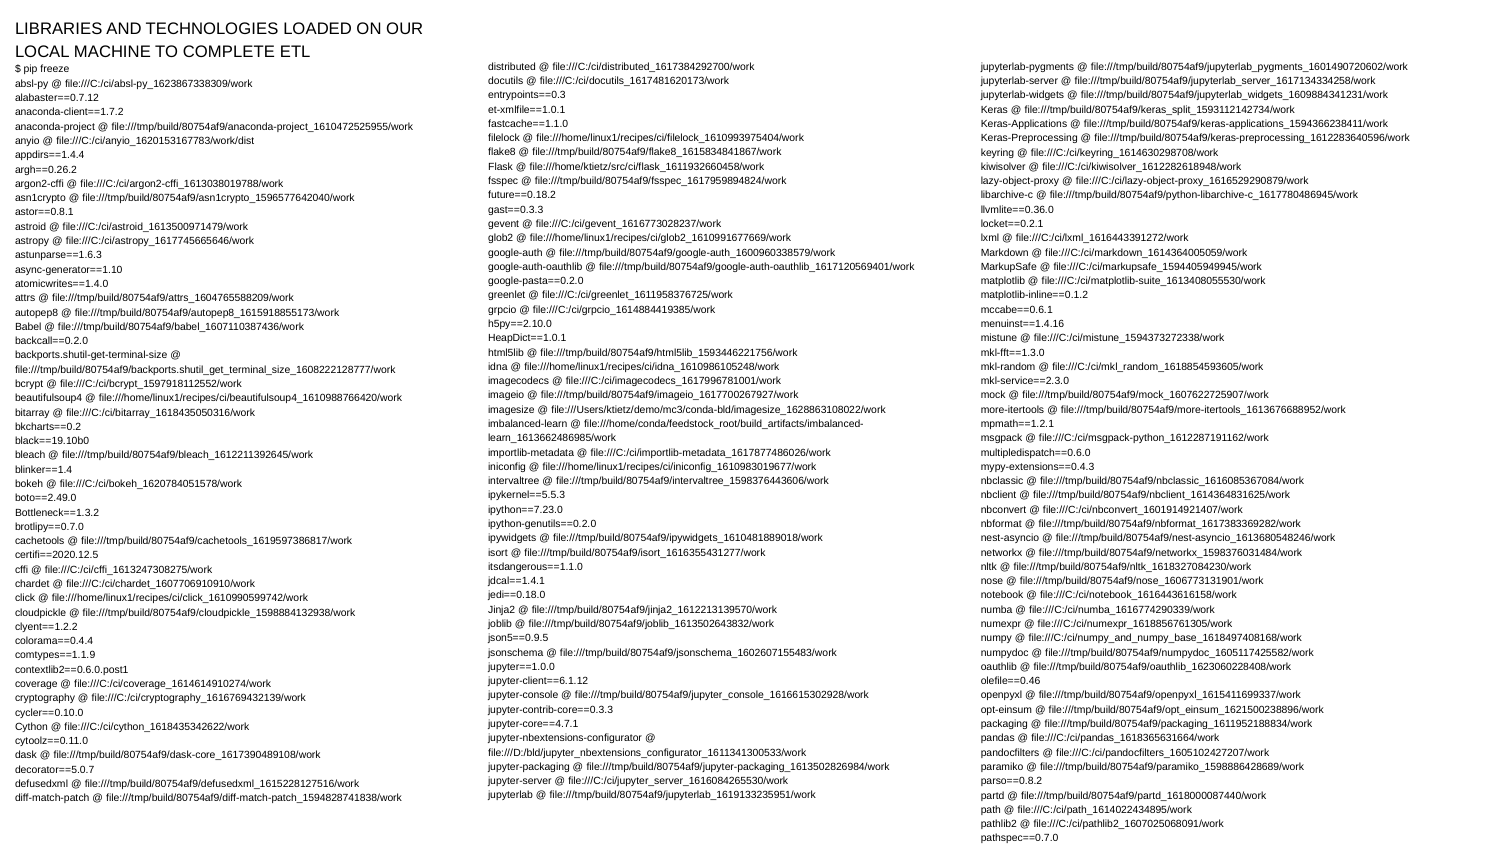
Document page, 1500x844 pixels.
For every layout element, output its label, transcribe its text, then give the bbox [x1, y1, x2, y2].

text_box LIBRARIES AND TECHNOLOGIES LOADED ON OUR LOCAL MACHINE TO COMPLETE ETL $ pip freeze absl-py @ file:///C:/ci/absl-py_1623867338309/work alabaster==0.7.12 anaconda-client==1.7.2 anaconda-project @ file:///tmp/build/80754af9/anaconda-project_1610472525955/work anyio @ file:///C:/ci/anyio_1620153167783/work/dist appdirs==1.4.4 argh==0.26.2 argon2-cffi @ file:///C:/ci/argon2-cffi_1613038019788/work asn1crypto @ file:///tmp/build/80754af9/asn1crypto_1596577642040/work astor==0.8.1 astroid @ file:///C:/ci/astroid_1613500971479/work astropy @ file:///C:/ci/astropy_1617745665646/work astunparse==1.6.3 async-generator==1.10 atomicwrites==1.4.0 attrs @ file:///tmp/build/80754af9/attrs_1604765588209/work autopep8 @ file:///tmp/build/80754af9/autopep8_1615918855173/work Babel @ file:///tmp/build/80754af9/babel_1607110387436/work backcall==0.2.0 backports.shutil-get-terminal-size @ file:///tmp/build/80754af9/backports.shutil_get_terminal_size_1608222128777/work bcrypt @ file:///C:/ci/bcrypt_1597918112552/work beautifulsoup4 @ file:///home/linux1/recipes/ci/beautifulsoup4_1610988766420/work bitarray @ file:///C:/ci/bitarray_1618435050316/work bkcharts==0.2 black==19.10b0 bleach @ file:///tmp/build/80754af9/bleach_1612211392645/work blinker==1.4 bokeh @ file:///C:/ci/bokeh_1620784051578/work boto==2.49.0 Bottleneck==1.3.2 brotlipy==0.7.0 cachetools @ file:///tmp/build/80754af9/cachetools_1619597386817/work certifi==2020.12.5 cffi @ file:///C:/ci/cffi_1613247308275/work chardet @ file:///C:/ci/chardet_1607706910910/work click @ file:///home/linux1/recipes/ci/click_1610990599742/work cloudpickle @ file:///tmp/build/80754af9/cloudpickle_1598884132938/work clyent==1.2.2 colorama==0.4.4 comtypes==1.1.9 contextlib2==0.6.0.post1 coverage @ file:///C:/ci/coverage_1614614910274/work cryptography @ file:///C:/ci/cryptography_1616769432139/work cycler==0.10.0 Cython @ file:///C:/ci/cython_1618435342622/work cytoolz==0.11.0 dask @ file:///tmp/build/80754af9/dask-core_1617390489108/work decorator==5.0.7 defusedxml @ file:///tmp/build/80754af9/defusedxml_1615228127516/work diff-match-patch @ file:///tmp/build/80754af9/diff-match-patch_1594828741838/work [0, 0, 486, 834]
text_box jupyterlab-pygments @ file:///tmp/build/80754af9/jupyterlab_pygments_1601490720602/work jupyterlab-server @ file:///tmp/build/80754af9/jupyterlab_server_1617134334258/work jupyterlab-widgets @ file:///tmp/build/80754af9/jupyterlab_widgets_1609884341231/work Keras @ file:///tmp/build/80754af9/keras_split_1593112142734/work Keras-Applications @ file:///tmp/build/80754af9/keras-applications_1594366238411/work Keras-Preprocessing @ file:///tmp/build/80754af9/keras-preprocessing_1612283640596/work keyring @ file:///C:/ci/keyring_1614630298708/work kiwisolver @ file:///C:/ci/kiwisolver_1612282618948/work lazy-object-proxy @ file:///C:/ci/lazy-object-proxy_1616529290879/work libarchive-c @ file:///tmp/build/80754af9/python-libarchive-c_1617780486945/work llvmlite==0.36.0 locket==0.2.1 lxml @ file:///C:/ci/lxml_1616443391272/work Markdown @ file:///C:/ci/markdown_1614364005059/work MarkupSafe @ file:///C:/ci/markupsafe_1594405949945/work matplotlib @ file:///C:/ci/matplotlib-suite_1613408055530/work matplotlib-inline==0.1.2 mccabe==0.6.1 menuinst==1.4.16 mistune @ file:///C:/ci/mistune_1594373272338/work mkl-fft==1.3.0 mkl-random @ file:///C:/ci/mkl_random_1618854593605/work mkl-service==2.3.0 mock @ file:///tmp/build/80754af9/mock_1607622725907/work more-itertools @ file:///tmp/build/80754af9/more-itertools_1613676688952/work mpmath==1.2.1 msgpack @ file:///C:/ci/msgpack-python_1612287191162/work multipledispatch==0.6.0 mypy-extensions==0.4.3 nbclassic @ file:///tmp/build/80754af9/nbclassic_1616085367084/work nbclient @ file:///tmp/build/80754af9/nbclient_1614364831625/work nbconvert @ file:///C:/ci/nbconvert_1601914921407/work nbformat @ file:///tmp/build/80754af9/nbformat_1617383369282/work nest-asyncio @ file:///tmp/build/80754af9/nest-asyncio_1613680548246/work networkx @ file:///tmp/build/80754af9/networkx_1598376031484/work nltk @ file:///tmp/build/80754af9/nltk_1618327084230/work nose @ file:///tmp/build/80754af9/nose_1606773131901/work notebook @ file:///C:/ci/notebook_1616443616158/work numba @ file:///C:/ci/numba_1616774290339/work numexpr @ file:///C:/ci/numexpr_1618856761305/work numpy @ file:///C:/ci/numpy_and_numpy_base_1618497408168/work numpydoc @ file:///tmp/build/80754af9/numpydoc_1605117425582/work oauthlib @ file:///tmp/build/80754af9/oauthlib_1623060228408/work olefile==0.46 openpyxl @ file:///tmp/build/80754af9/openpyxl_1615411699337/work opt-einsum @ file:///tmp/build/80754af9/opt_einsum_1621500238896/work packaging @ file:///tmp/build/80754af9/packaging_1611952188834/work pandas @ file:///C:/ci/pandas_1618365631664/work pandocfilters @ file:///C:/ci/pandocfilters_1605102427207/work paramiko @ file:///tmp/build/80754af9/paramiko_1598886428689/work parso==0.8.2 partd @ file:///tmp/build/80754af9/partd_1618000087440/work path @ file:///C:/ci/path_1614022434895/work pathlib2 @ file:///C:/ci/pathlib2_1607025068091/work pathspec==0.7.0 patsy==0.5.1 pep8==1.7.1 pexpect @ file:///tmp/build/80754af9/pexpect_1605563209008/work pickleshare==0.7.5 Pillow @ file:///C:/ci/pillow_1617386319301/work pkginfo==1.7.0 pluggy @ file:///C:/ci/pluggy_1615976530170/work ply==3.11 prometheus-client @ file:///tmp/build/80754af9/prometheus_client_1618088486455/work prompt-toolkit==3.0.18 protobuf==3.17.2 psutil @ file:///C:/ci/psutil_1612298033174/work psycopg2 @ file:///C:/ci/psycopg2_1612298715048/work ptyprocess @ file:///tmp/build/80754af9/ptyprocess_1609355006118/work/dist/ptyprocess-0.7.0-py2.py3-none-any.whl py @ file:///tmp/build/80754af9/py_1607971587848/work pyasn1==0.4.8 pyasn1-modules==0.2.8 pycodestyle @ file:///home/ktietz/src/ci_mi/pycodestyle_1612807597675/work pycosat==0.6.3 pycparser @ file:///tmp/build/80754af9/pycparser_1594388511720/work pycrypto==2.6.1 pycurl==7.43.0.6 pydocstyle @ file:///tmp/build/80754af9/pydocstyle_1616182067796/work pyerfa @ file:///C:/ci/pyerfa_1619391058121/work pyflakes @ file:///home/ktietz/src/ci_ipy2/pyflakes_1612551159640/work Pygments==2.8.1 PyJWT @ file:///C:/ci/pyjwt_1619651810943/work pylint @ file:///C:/ci/pylint_1617135975189/work pyls-black @ file:///tmp/build/80754af9/pyls-black_1607553132291/work pyls-spyder @ file:///tmp/build/80754af9/pyls-spyder_1613849700860/work PyNaCl @ file:///C:/ci/pynacl_1595009241355/work pyodbc===4.0.0-unsupported pyOpenSSL @ file:///tmp/build/80754af9/pyopenssl_1608057966937/work pyparsing @ file:///home/linux1/recipes/ci/pyparsing_1610983426697/work pyreadline==2.1 pyrsistent @ file:///C:/ci/pyrsistent_1600123688363/work PySocks @ file:///C:/ci/pysocks_1594394709107/work pytest==6.2.3 python-dateutil==2.8.1 python-jsonrpc-server @ file:///tmp/build/80754af9/python-jsonrpc-server_1600278539111/work python-language-server @ file:///tmp/build/80754af9/python-language-server_1607972495879/work pytz @ file:///tmp/build/80754af9/pytz_1612215392582/work PyWavelets @ file:///C:/ci/pywavelets_1601658407053/work pywin32==300 pywin32-ctypes @ file:///C:/ci/pywin32-ctypes_1594392691209/work pywinpty==0.5.7 PyYAML==5.4.1 pyzmq==22.0.3 QDarkStyle==2.8.1 QtAwesome @ file:///tmp/build/80754af9/qtawesome_1615991616277/work qtconsole @ file:///tmp/build/80754af9/qtconsole_1616775094278/work QtPy==1.9.0 regex @ file:///C:/ci/regex_1617569892025/work requests @ file:///tmp/build/80754af9/requests_1608241421344/work requests-oauthlib==1.3.0 rope @ file:///tmp/build/80754af9/rope_1602264064449/work rsa @ file:///tmp/build/80754af9/rsa_1614366226499/work Rtree @ file:///C:/ci/rtree_1618421019532/work ruamel-yaml-conda @ file:///C:/ci/ruamel_yaml_1616016865685/work scikit-image==0.18.1 scikit-learn @ file:///C:/ci/scikit-learn_1614446716349/work scipy @ file:///C:/ci/scipy_1618856134946/work seaborn @ file:///tmp/build/80754af9/seaborn_1608578541026/work Send2Trash @ file:///tmp/build/80754af9/send2trash_1607525499227/work simplegeneric==0.8.1 singledispatch @ file:///tmp/build/80754af9/singledispatch_1614366001199/work six==1.15.0 sniffio @ file:///C:/ci/sniffio_1614030522573/work snowballstemmer @ file:///tmp/build/80754af9/snowballstemmer_1611258885636/work sortedcollections @ file:///tmp/build/80754af9/sortedcollections_1611172717284/work sortedcontainers @ file:///tmp/build/80754af9/sortedcontainers_1606865132123/work soupsieve @ file:///tmp/build/80754af9/soupsieve_1616183228191/work Sphinx @ file:///tmp/build/80754af9/sphinx_1620777493457/work sphinxcontrib-applehelp @ file:///home/ktietz/src/ci/sphinxcontrib-applehelp_1611920841464/work sphinxcontrib-devhelp @ file:///home/ktietz/src/ci/sphinxcontrib-devhelp_1611920923094/work sphinxcontrib-htmlhelp @ file:///home/ktietz/src/ci/sphinxcontrib-htmlhelp_1611920974801/work sphinxcontrib-jsmath @ file:///home/ktietz/src/ci/sphinxcontrib-jsmath_1611920942228/work sphinxcontrib-qthelp @ file:///home/ktietz/src/ci/sphinxcontrib-qthelp_1611921055322/work sphinxcontrib-serializinghtml @ file:///home/ktietz/src/ci/sphinxcontrib-serializinghtml_1611920755253/work sphinxcontrib-websupport @ file:///tmp/build/80754af9/sphinxcontrib-websupport_1597081412696/work spyder @ file:///C:/ci/spyder_1616776686228/work spyder-kernels @ file:///C:/ci/spyder-kernels_1614030834721/work SQLAlchemy @ file:///C:/ci/sqlalchemy_1618090063585/work statsmodels==0.12.2 sympy @ file:///C:/ci/sympy_1618255481827/work tables==3.6.1 tblib @ file:///tmp/build/80754af9/tblib_1597928476713/work tensorboard @ file:///home/builder/ktietz/aggregate/tensorflow_recipes/ci_te/tensorboard_1614593728657/work/tmp_pip_dir tensorboard-plugin-wit==1.6.0 tensorflow==2.3.0 tensorflow-estimator @ file:///home/builder/ktietz/aggregate/tensorflow_recipes/ci_baze37/tensorflow-estimator_1622026529081/work/tensorflow_estimator-2.5.0-py2.py3-none-any.whl termcolor==1.1.0 terminado==0.9.4 testpath @ file:///home/ktietz/src/ci/testpath_1611930608132/work textdistance @ file:///tmp/build/80754af9/textdistance_1612461398012/work threadpoolctl @ file:///tmp/tmp9twdgx9k/threadpoolctl-2.1.0-py3-none-any.whl three-merge @ file:///tmp/build/80754af9/three-merge_1607553261110/work tifffile @ file:///tmp/build/80754af9/tifffile_1619636090847/work toml @ file:///tmp/build/80754af9/toml_1616166611790/work toolz @ file:///home/linux1/recipes/ci/toolz_1610987900194/work tornado==6.1 tqdm @ file:///tmp/build/80754af9/tqdm_1615925068909/work traitlets==5.0.5 typed-ast @ file:///C:/ci/typed-ast_1610484654578/work typing-extensions @ file:///home/ktietz/src/ci_mi/typing_extensions_1612808209620/work ujson @ file:///C:/ci/ujson_1611244941645/work unicodecsv==0.14.1 urllib3 @ file:///tmp/build/80754af9/urllib3_1615837158687/work watchdog @ file:///C:/ci/watchdog_1612471244702/work wcwidth==0.2.5 webencodings==0.5.1 Werkzeug @ file:///home/ktietz/src/ci/werkzeug_1611932622770/work widgetsnbextension==3.5.1 win-inet-pton @ file:///C:/ci/win_inet_pton_1605306165655/work win-unicode-console==0.5 wincertstore==0.2 wrapt==1.12.1 xlrd @ file:///tmp/build/80754af9/xlrd_1608072521494/work XlsxWriter @ file:///tmp/build/80754af9/xlsxwriter_1617224712951/work xlwings==0.23.0 xlwt==1.3.0 yapf @ file:///tmp/build/80754af9/yapf_1615749224965/work zict==2.0.0 zipp @ file:///tmp/build/80754af9/zipp_1615904174917/work zope.event==4.5.0 zope.interface @ file:///C:/ci/zope.interface_1616357230604/work (py37nbext) [965, 42, 1458, 844]
text_box distributed @ file:///C:/ci/distributed_1617384292700/work docutils @ file:///C:/ci/docutils_1617481620173/work entrypoints==0.3 et-xmlfile==1.0.1 fastcache==1.1.0 filelock @ file:///home/linux1/recipes/ci/filelock_1610993975404/work flake8 @ file:///tmp/build/80754af9/flake8_1615834841867/work Flask @ file:///home/ktietz/src/ci/flask_1611932660458/work fsspec @ file:///tmp/build/80754af9/fsspec_1617959894824/work future==0.18.2 gast==0.3.3 gevent @ file:///C:/ci/gevent_1616773028237/work glob2 @ file:///home/linux1/recipes/ci/glob2_1610991677669/work google-auth @ file:///tmp/build/80754af9/google-auth_1600960338579/work google-auth-oauthlib @ file:///tmp/build/80754af9/google-auth-oauthlib_1617120569401/work google-pasta==0.2.0 greenlet @ file:///C:/ci/greenlet_1611958376725/work grpcio @ file:///C:/ci/grpcio_1614884419385/work h5py==2.10.0 HeapDict==1.0.1 html5lib @ file:///tmp/build/80754af9/html5lib_1593446221756/work idna @ file:///home/linux1/recipes/ci/idna_1610986105248/work imagecodecs @ file:///C:/ci/imagecodecs_1617996781001/work imageio @ file:///tmp/build/80754af9/imageio_1617700267927/work imagesize @ file:///Users/ktietz/demo/mc3/conda-bld/imagesize_1628863108022/work imbalanced-learn @ file:///home/conda/feedstock_root/build_artifacts/imbalanced-learn_1613662486985/work importlib-metadata @ file:///C:/ci/importlib-metadata_1617877486026/work iniconfig @ file:///home/linux1/recipes/ci/iniconfig_1610983019677/work intervaltree @ file:///tmp/build/80754af9/intervaltree_1598376443606/work ipykernel==5.5.3 ipython==7.23.0 ipython-genutils==0.2.0 ipywidgets @ file:///tmp/build/80754af9/ipywidgets_1610481889018/work isort @ file:///tmp/build/80754af9/isort_1616355431277/work itsdangerous==1.1.0 jdcal==1.4.1 jedi==0.18.0 Jinja2 @ file:///tmp/build/80754af9/jinja2_1612213139570/work joblib @ file:///tmp/build/80754af9/joblib_1613502643832/work json5==0.9.5 jsonschema @ file:///tmp/build/80754af9/jsonschema_1602607155483/work jupyter==1.0.0 jupyter-client==6.1.12 jupyter-console @ file:///tmp/build/80754af9/jupyter_console_1616615302928/work jupyter-contrib-core==0.3.3 jupyter-core==4.7.1 jupyter-nbextensions-configurator @ file:///D:/bld/jupyter_nbextensions_configurator_1611341300533/work jupyter-packaging @ file:///tmp/build/80754af9/jupyter-packaging_1613502826984/work jupyter-server @ file:///C:/ci/jupyter_server_1616084265530/work jupyterlab @ file:///tmp/build/80754af9/jupyterlab_1619133235951/work [473, 42, 965, 832]
